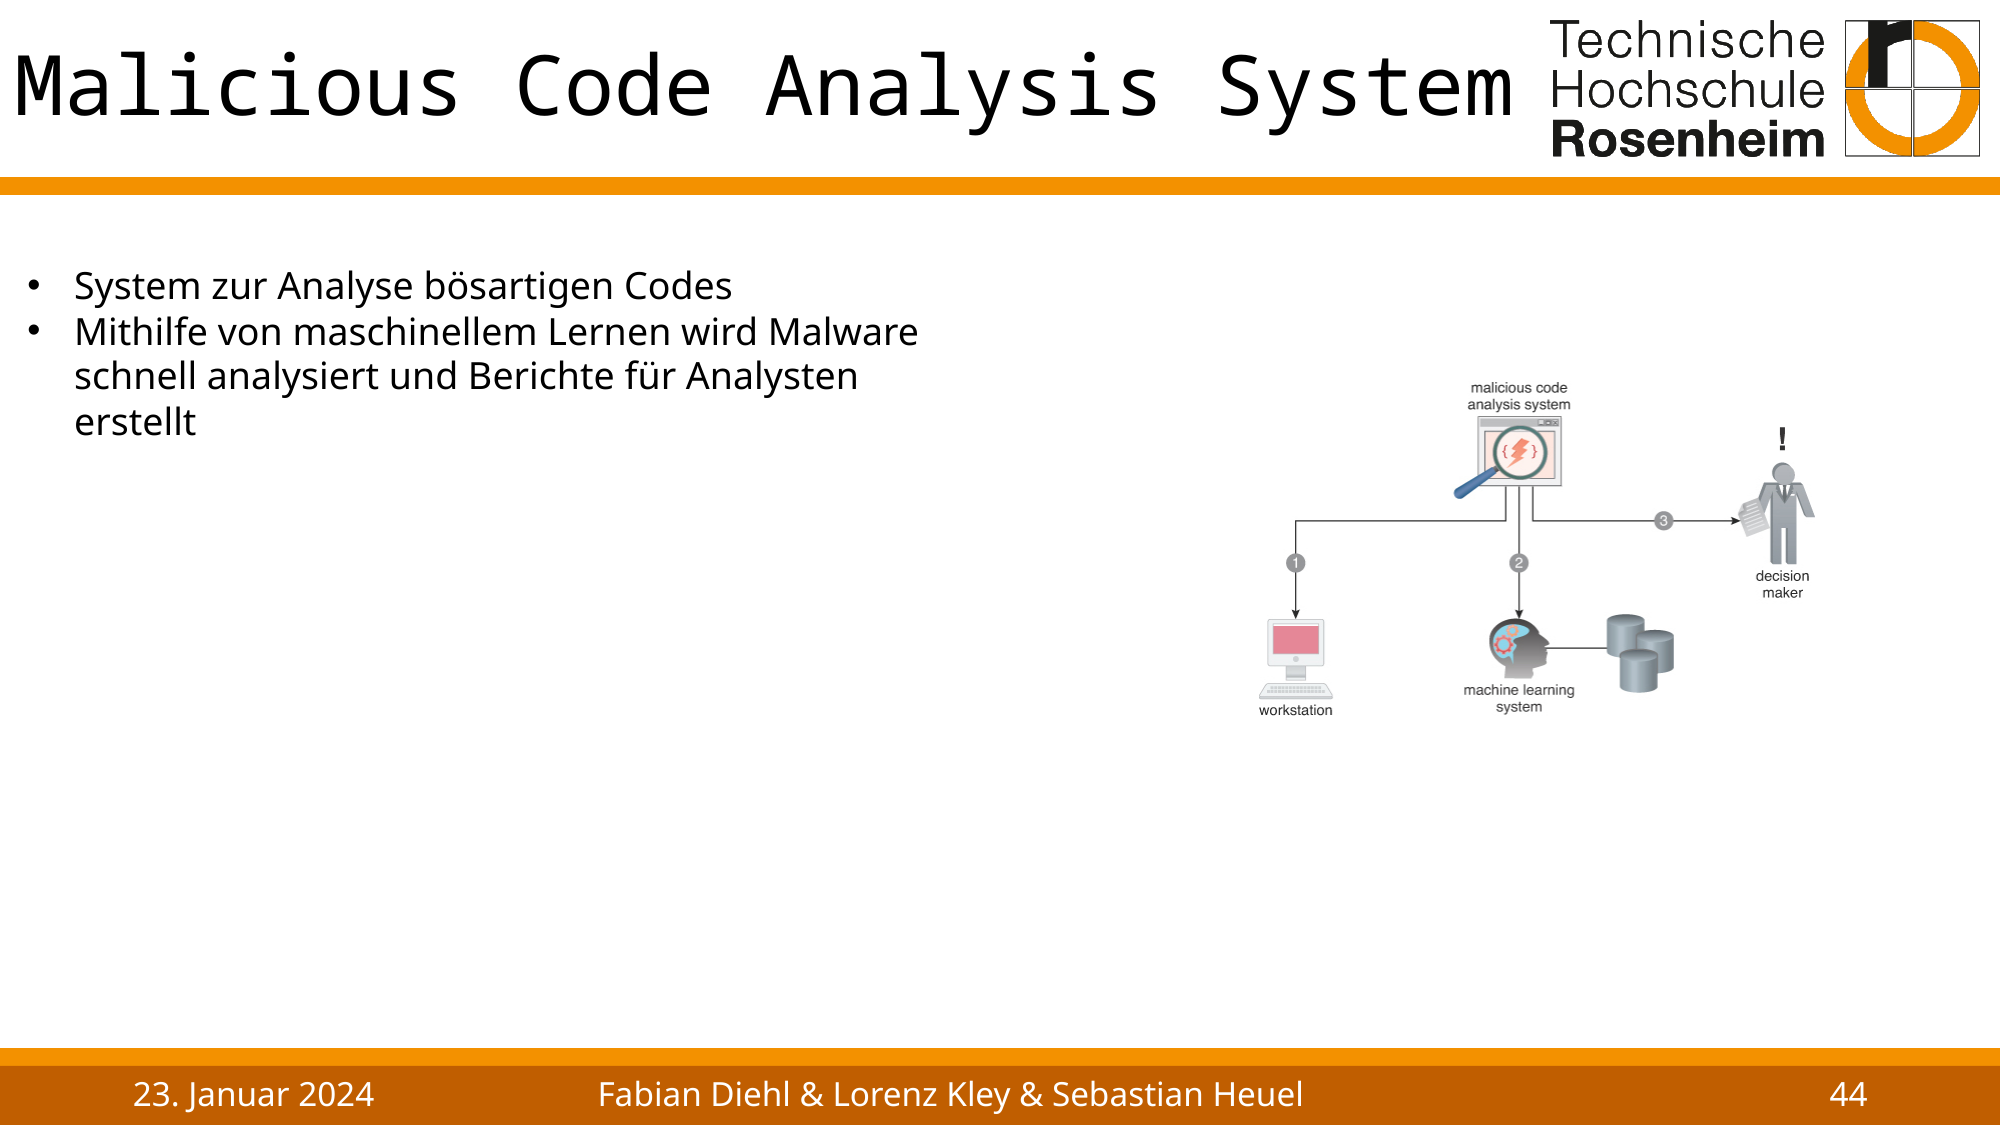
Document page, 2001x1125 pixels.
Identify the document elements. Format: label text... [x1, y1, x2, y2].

picture [1550, 20, 1980, 157]
text_box Malicious Code Analysis System [0, 17, 1596, 140]
text_box System zur Analyse bösartigen Codes Mithilfe von maschinellem Lernen wird Malware schnell analysiert und Berichte für Analysten erstellt [12, 255, 1000, 495]
footer Fabian Diehl & Lorenz Kley & Sebastian Heuel [582, 1065, 1385, 1125]
slide_number 44 [1814, 1065, 1932, 1125]
picture [1259, 380, 1815, 723]
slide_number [118, 1065, 569, 1125]
